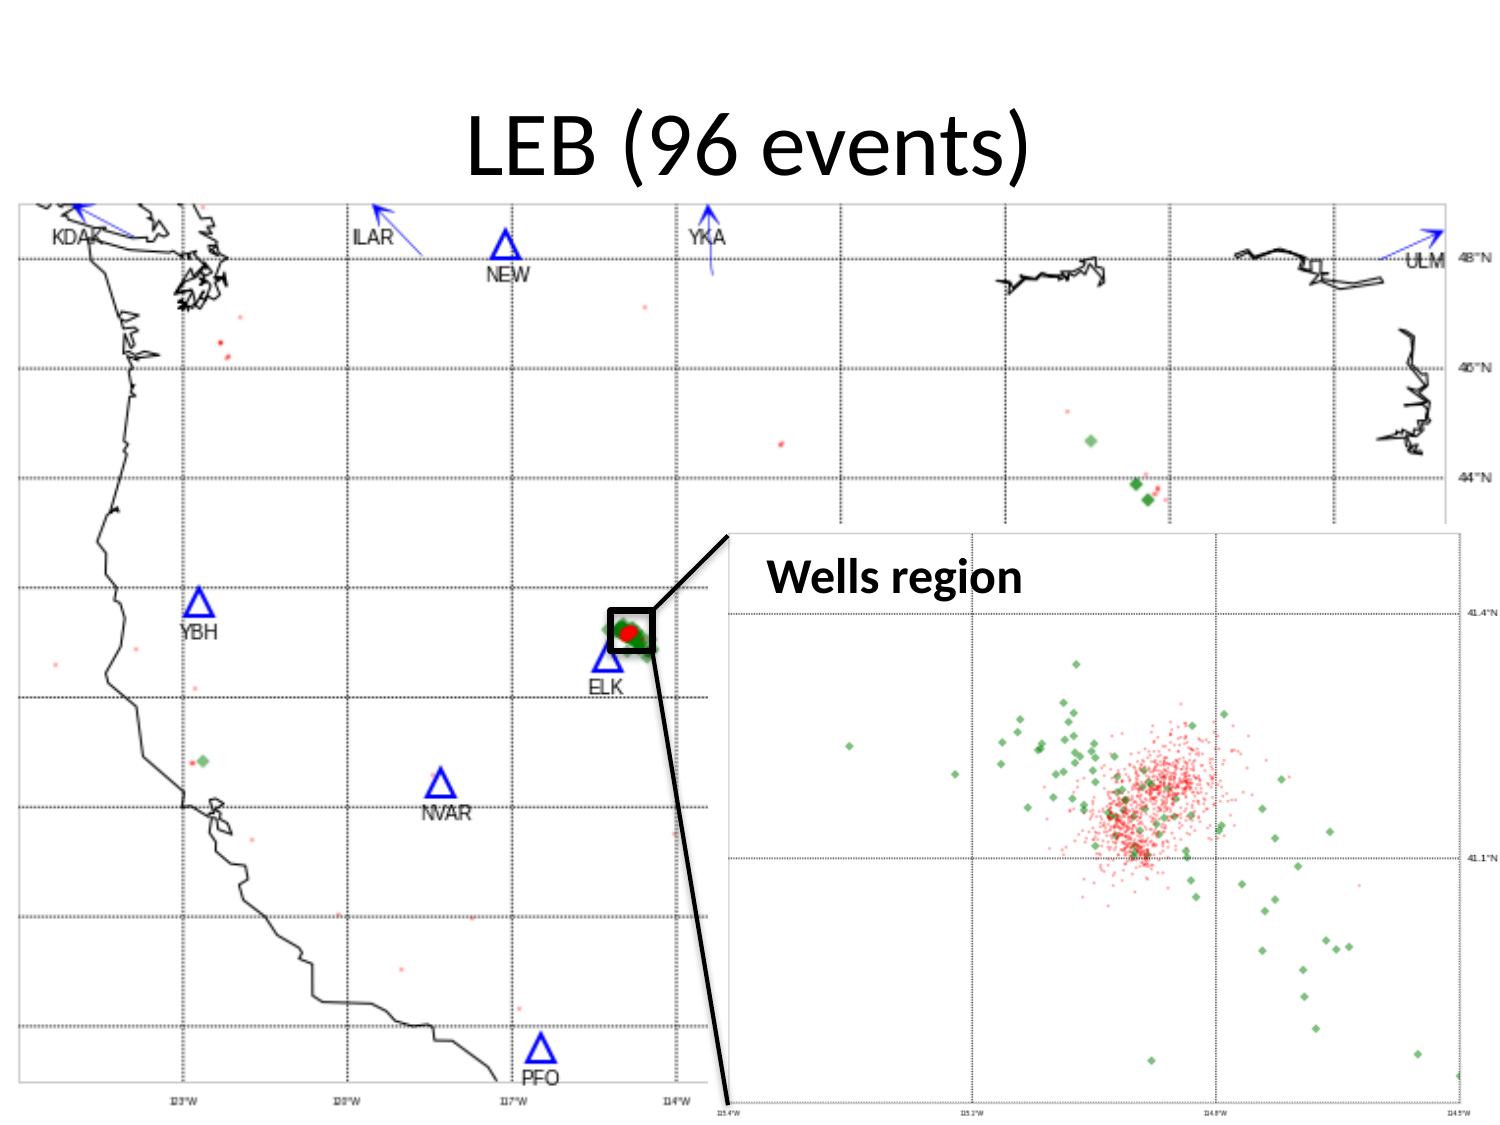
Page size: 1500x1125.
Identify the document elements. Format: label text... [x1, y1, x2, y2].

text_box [652, 652, 729, 1106]
title LEB (96 events) [75, 45, 1425, 190]
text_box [652, 535, 729, 611]
picture [4, 191, 1500, 1125]
